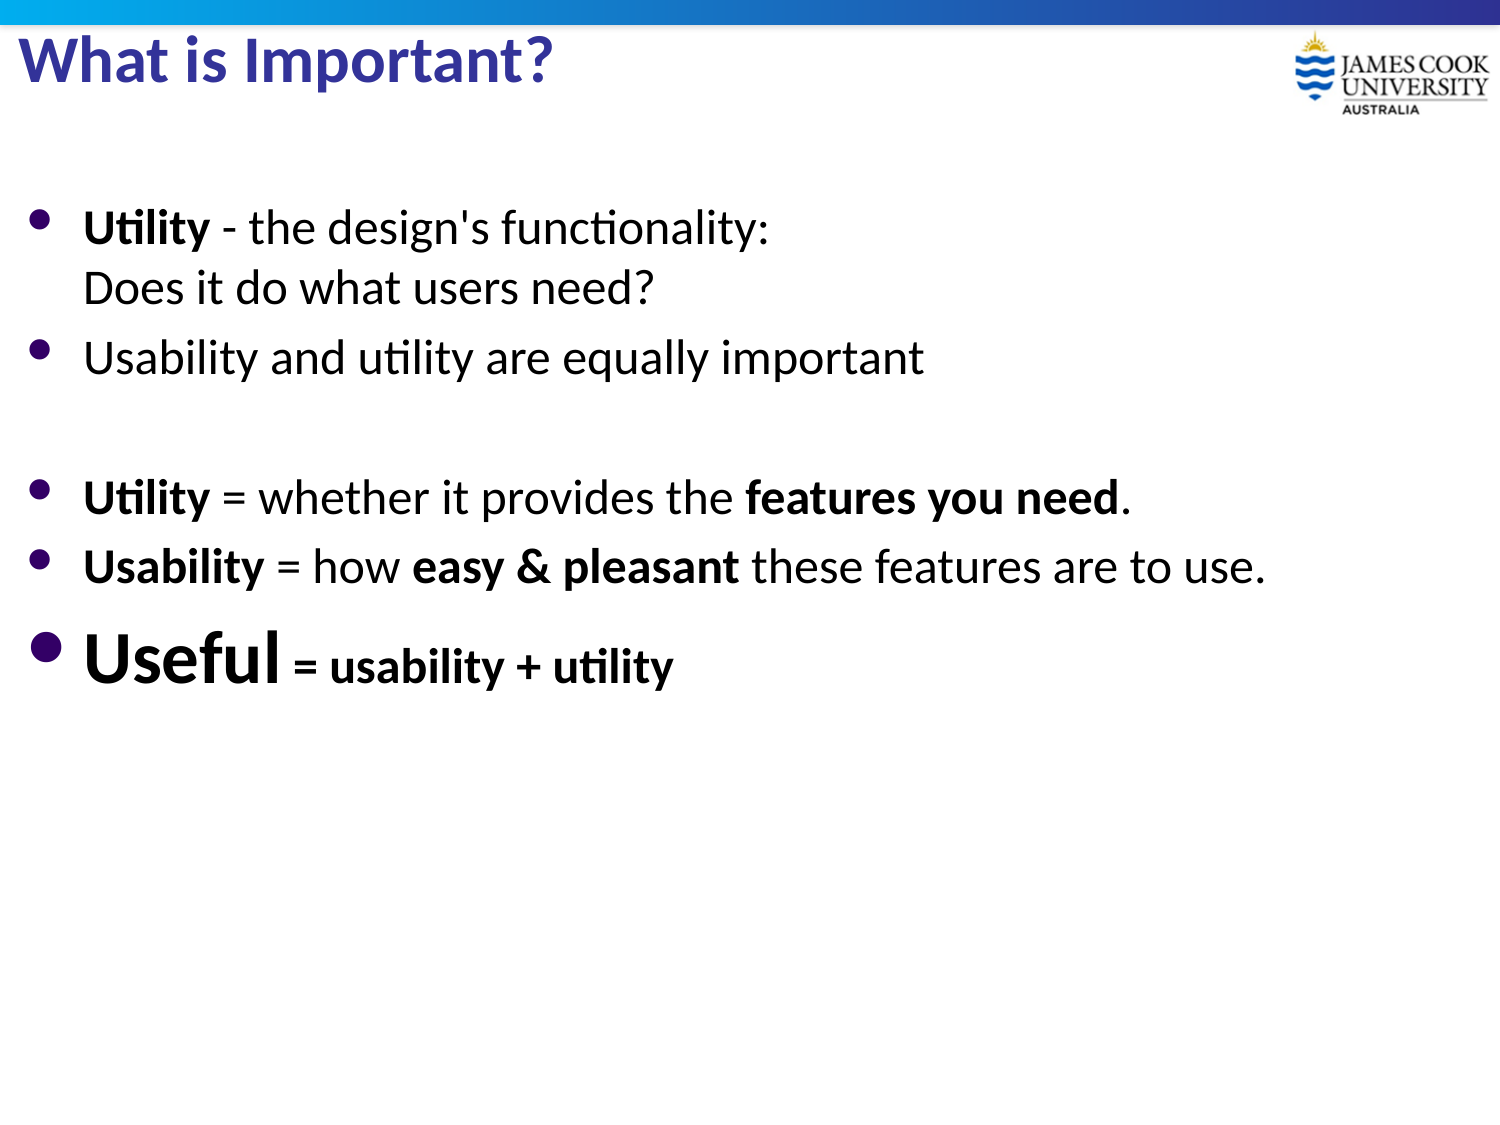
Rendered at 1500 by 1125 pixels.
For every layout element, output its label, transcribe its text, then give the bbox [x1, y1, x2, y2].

list Utility - the design's functionality: Does it do what users need? Usability and utility are equally important Utility = whether it provides the features you need. Usability = how easy & pleasant these features are to use. Useful = usability + utility [11, 186, 1477, 1029]
title What is Important? [3, 8, 1411, 89]
picture [1287, 25, 1500, 123]
